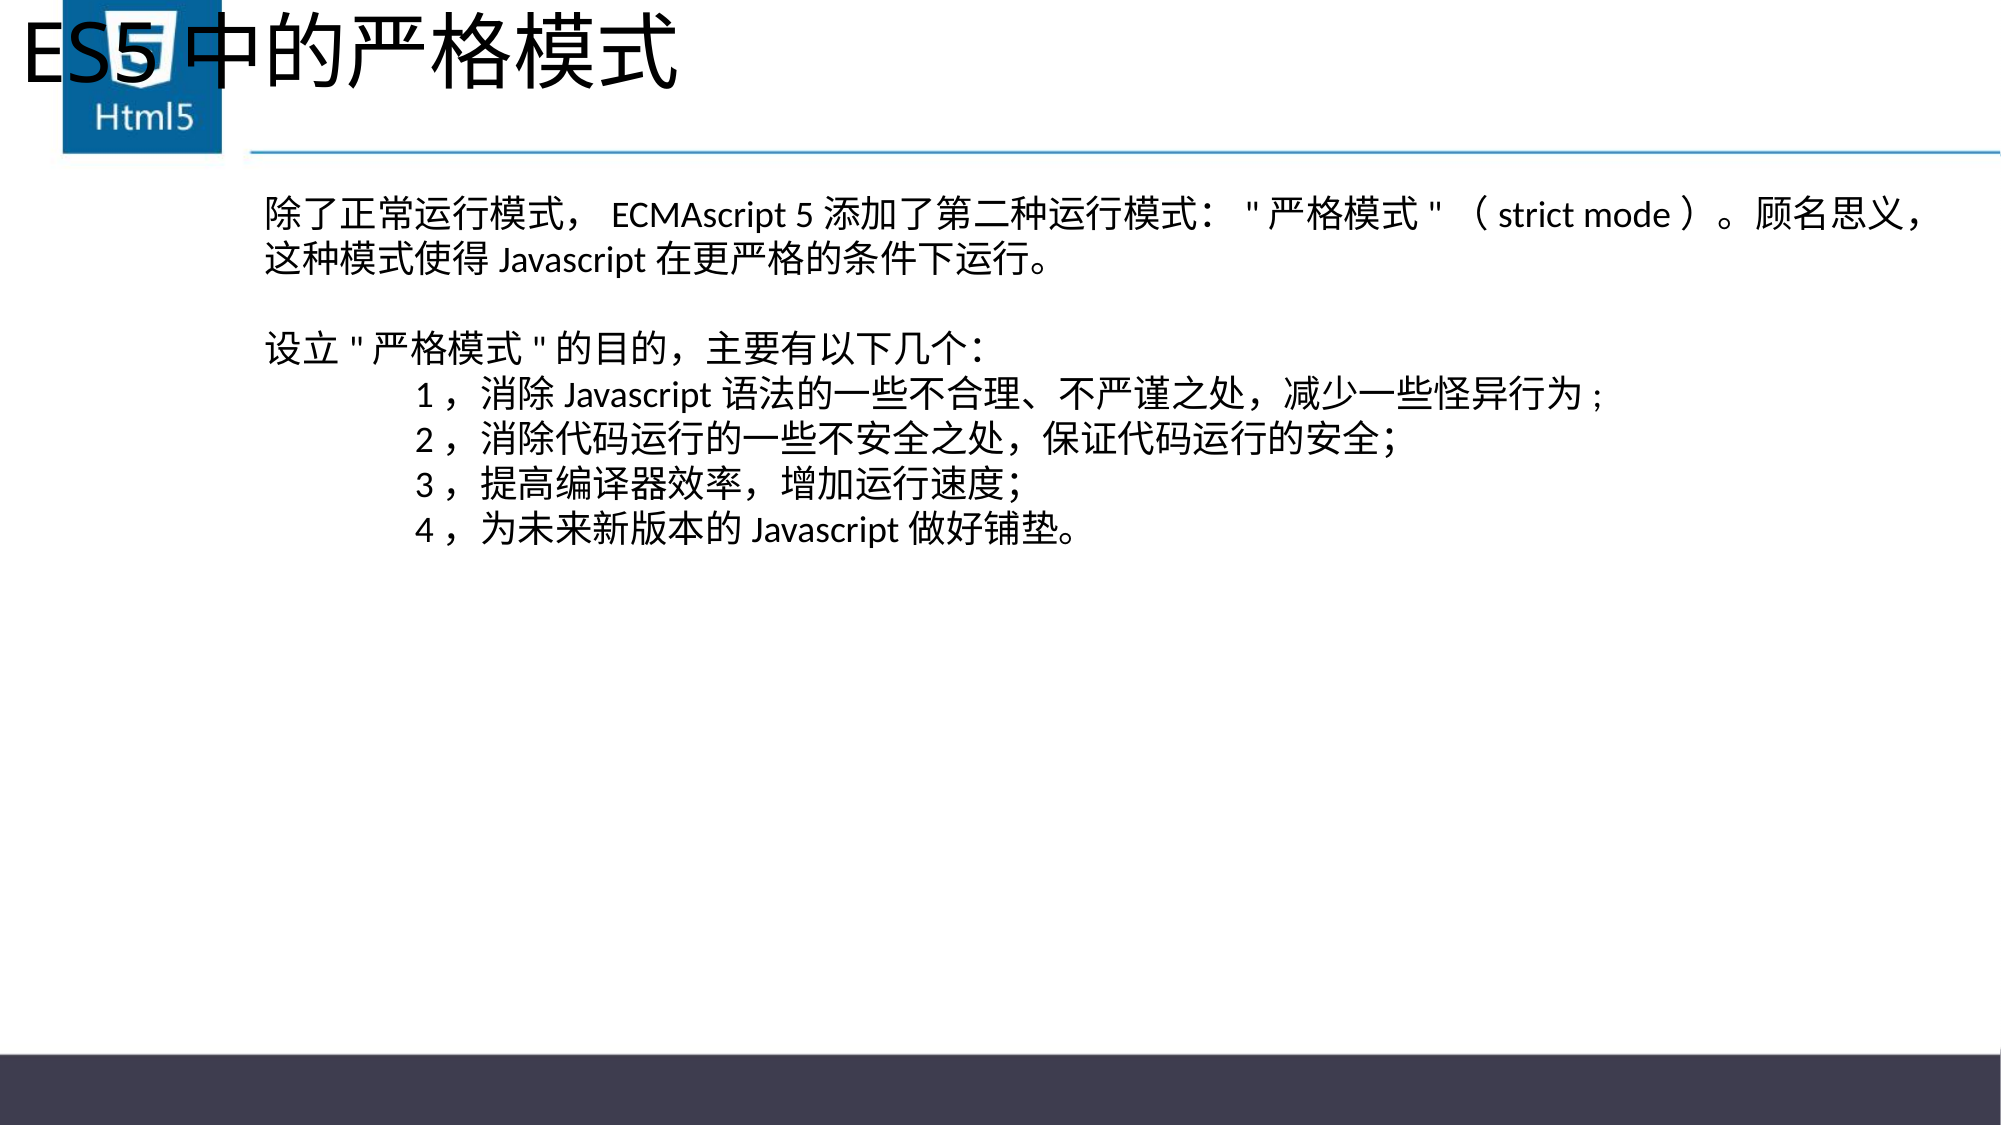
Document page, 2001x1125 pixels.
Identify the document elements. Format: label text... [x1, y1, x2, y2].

title ES5中的严格模式 [6, 3, 1997, 152]
list 除了正常运行模式，ECMAscript 5添加了第二种运行模式："严格模式"（strict mode）。顾名思义，这种模式使得Javascript在更严格的条件下运行。 设立"严格模式"的目的，主要有以下几个： 1，消除Javascript语法的一些不合理、不严谨之处，减少一些怪异行为; 2，消除代码运行的一些不安全之处，保证代码运行的安全； 3，提高编译器效率，增加运行速度； 4，为未来新版本的Javascript做好铺垫。 [249, 182, 1980, 1013]
picture [0, 0, 2001, 1125]
